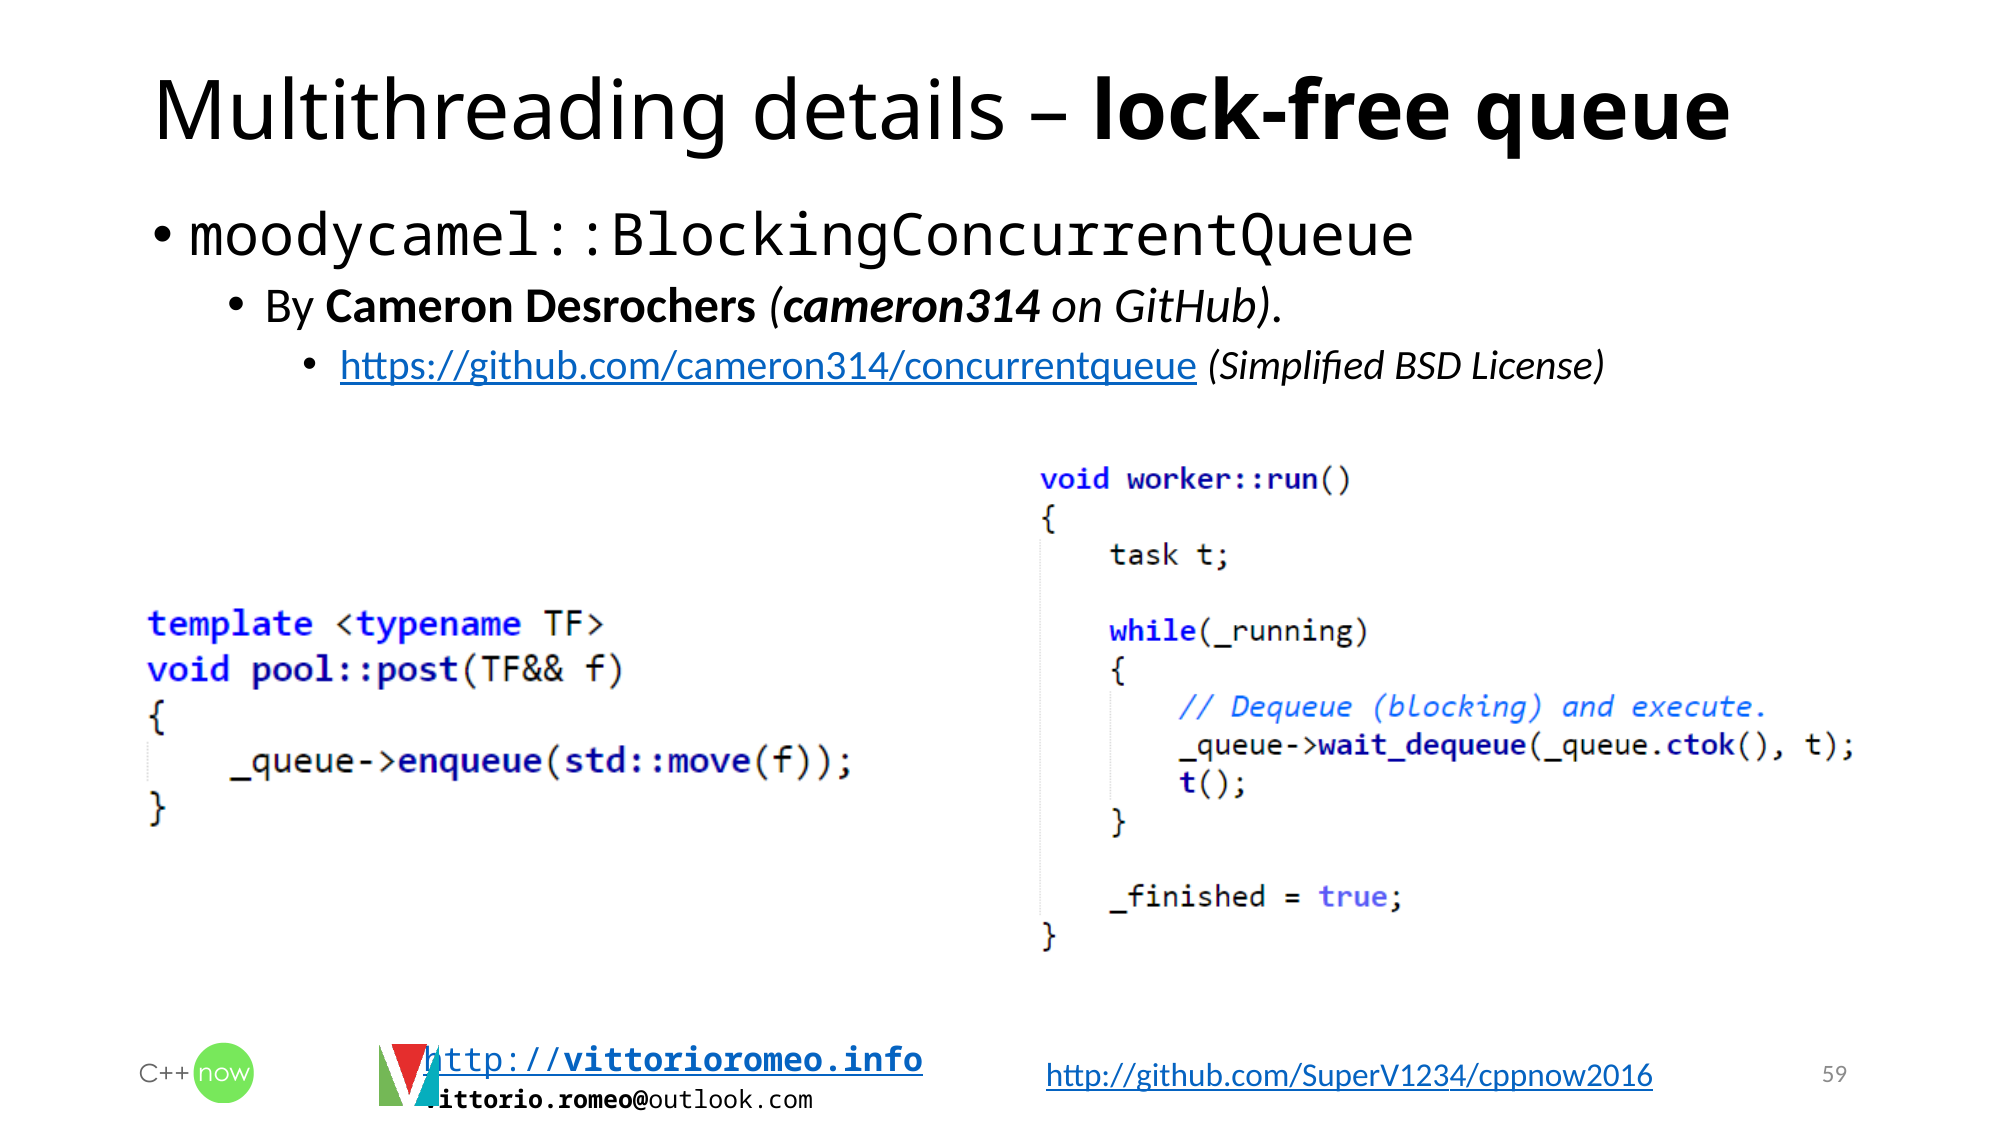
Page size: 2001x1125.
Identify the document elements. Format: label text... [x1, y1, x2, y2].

slide_number 59 [1793, 1042, 1863, 1103]
picture [137, 1041, 256, 1103]
list moodycamel::BlockingConcurrentQueue By Cameron Desrochers (cameron314 on GitHub). https://github.com/cameron314/concurrentqueue (Simplified BSD License) [137, 198, 1863, 467]
picture [1034, 451, 1863, 963]
picture [379, 1044, 439, 1106]
picture [137, 597, 870, 859]
title Multithreading details – lock-free queue [137, 59, 1863, 166]
